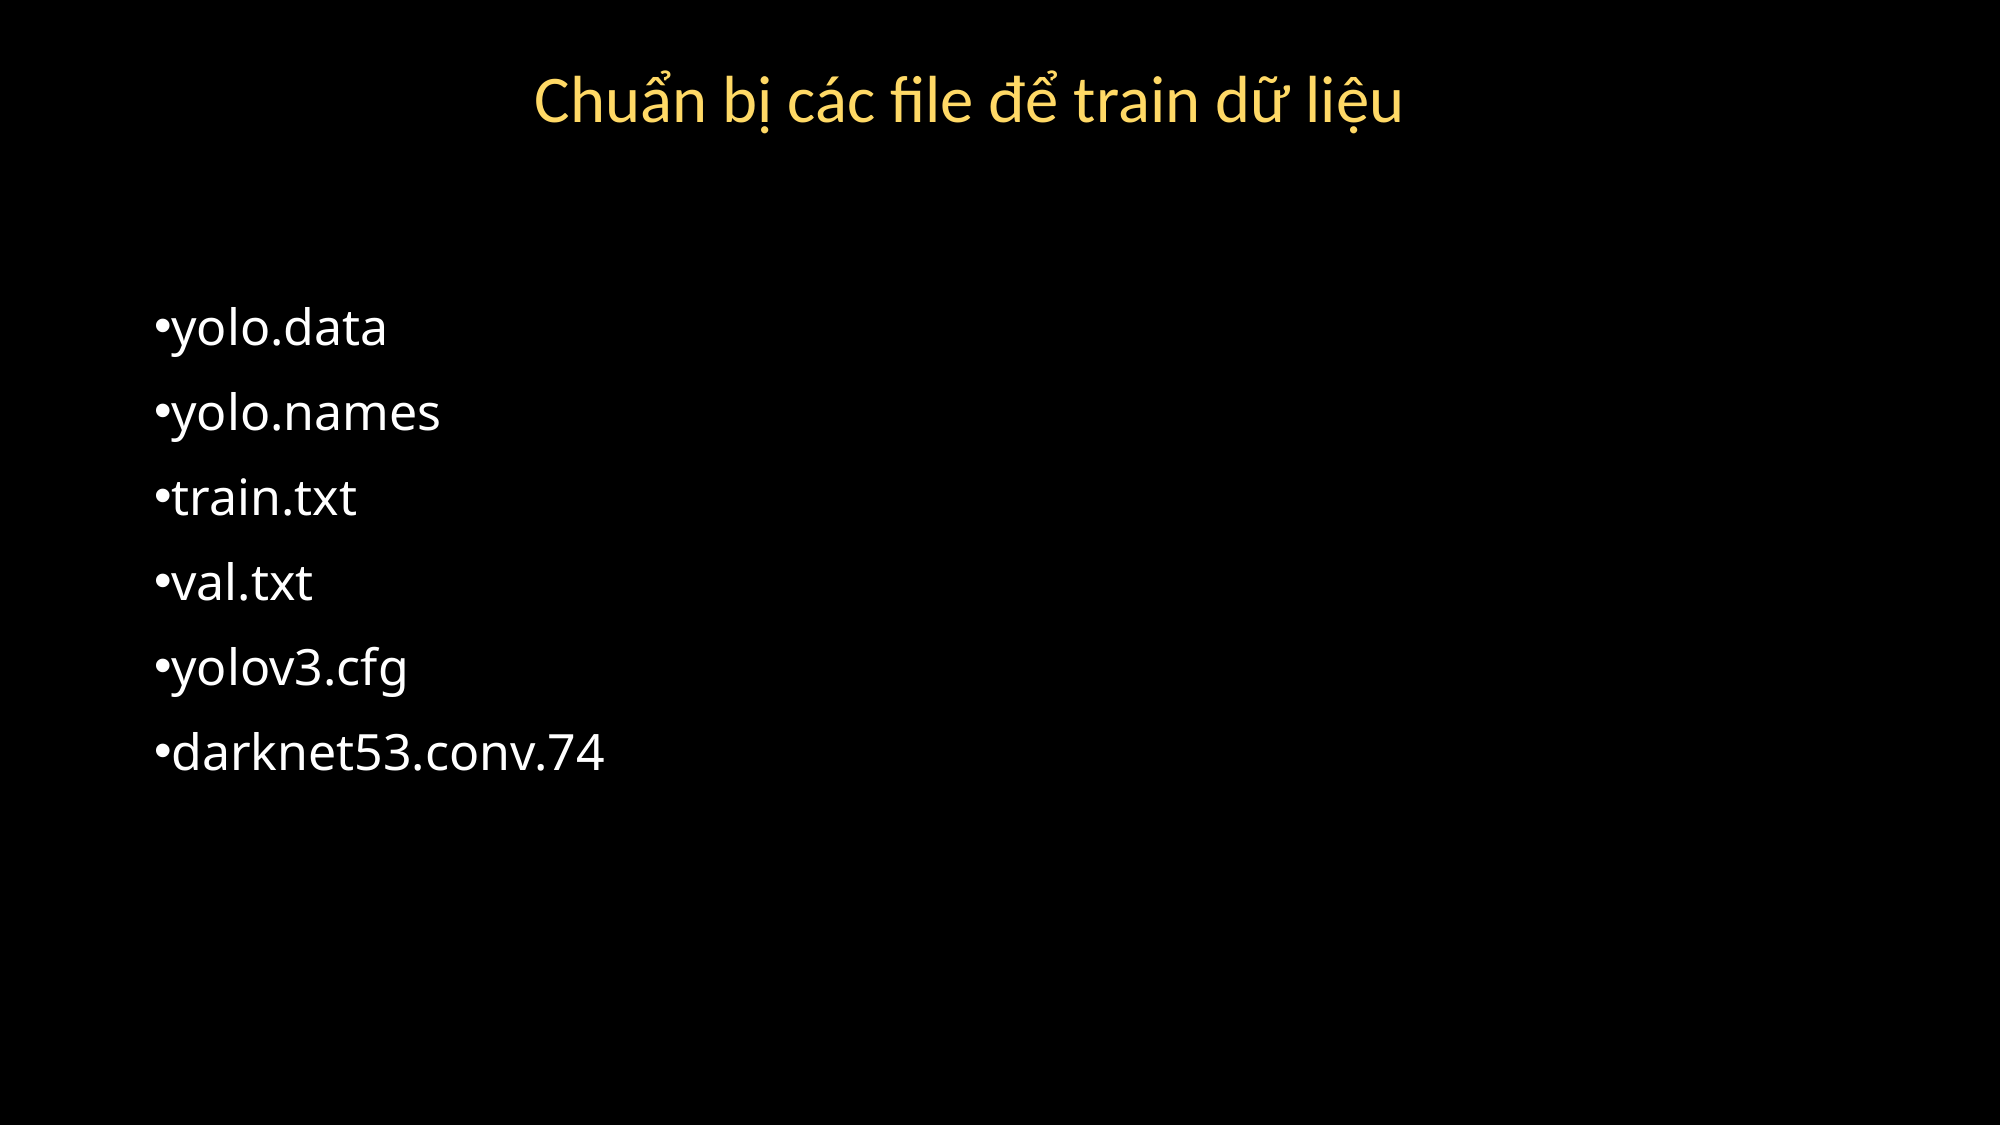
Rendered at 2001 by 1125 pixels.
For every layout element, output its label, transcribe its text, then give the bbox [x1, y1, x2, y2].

text_box yolo.data yolo.names train.txt val.txt yolov3.cfg darknet53.conv.74 [139, 288, 1228, 788]
text_box Chuẩn bị các file để train dữ liệu [520, 48, 1429, 143]
